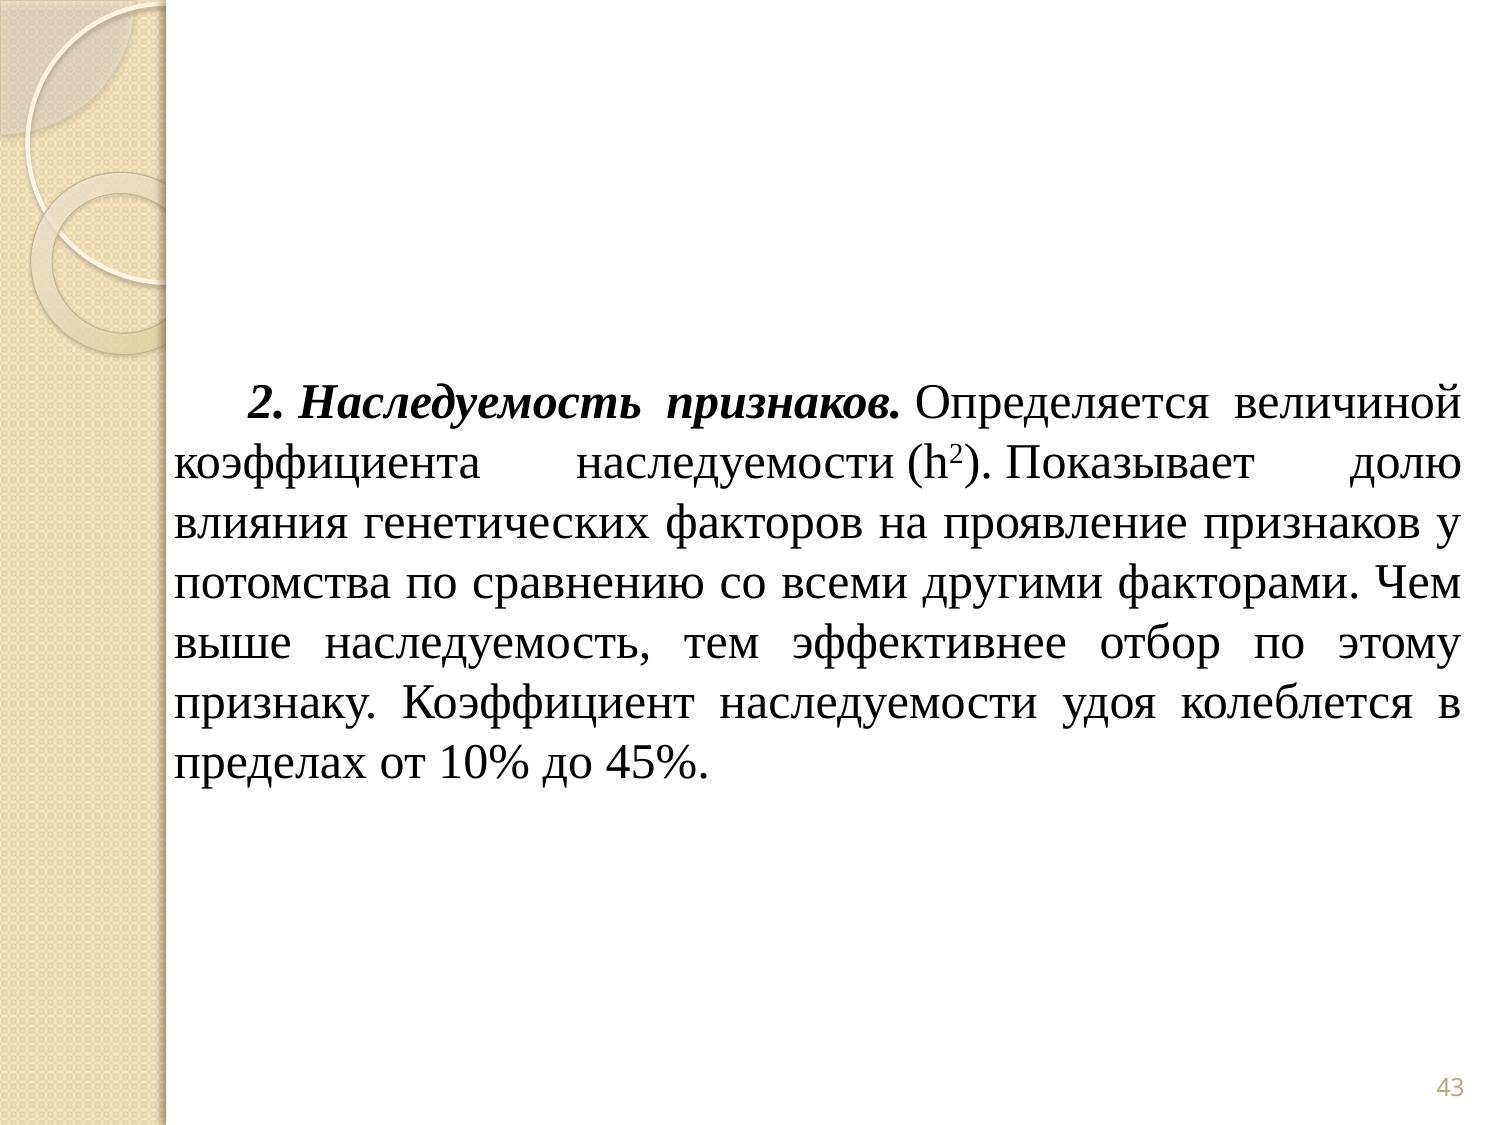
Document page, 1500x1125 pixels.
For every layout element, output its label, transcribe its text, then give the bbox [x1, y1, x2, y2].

text_box 2. Наследуемость признаков. Определяется величиной коэффициента наследуемости (h2). Показывает долю влияния генетических факторов на проявление признаков у потомства по сравнению со всеми другими факторами. Чем выше наследуемость, тем эффективнее отбор по этому признаку. Коэффициент наследуемости удоя колеблется в пределах от 10% до 45%. [159, 361, 1477, 832]
slide_number 43 [1413, 1034, 1488, 1113]
